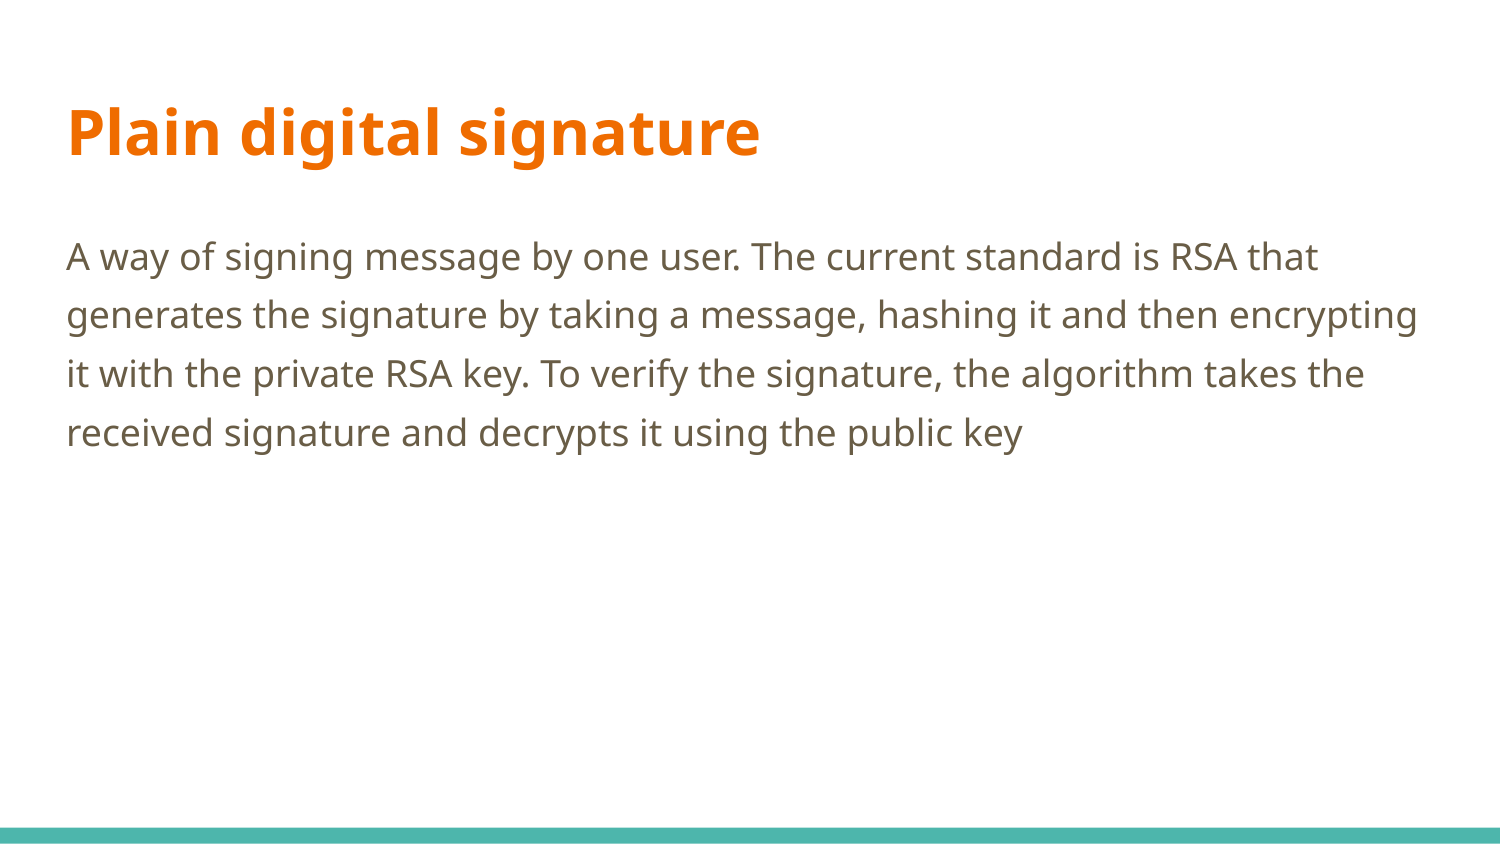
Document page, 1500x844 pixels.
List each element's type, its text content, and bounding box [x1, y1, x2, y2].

title Plain digital signature [51, 72, 1449, 189]
list A way of signing message by one user. The current standard is RSA that generates the signature by taking a message, hashing it and then encrypting it with the private RSA key. To verify the signature, the algorithm takes the received signature and decrypts it using the public key [51, 207, 1449, 750]
